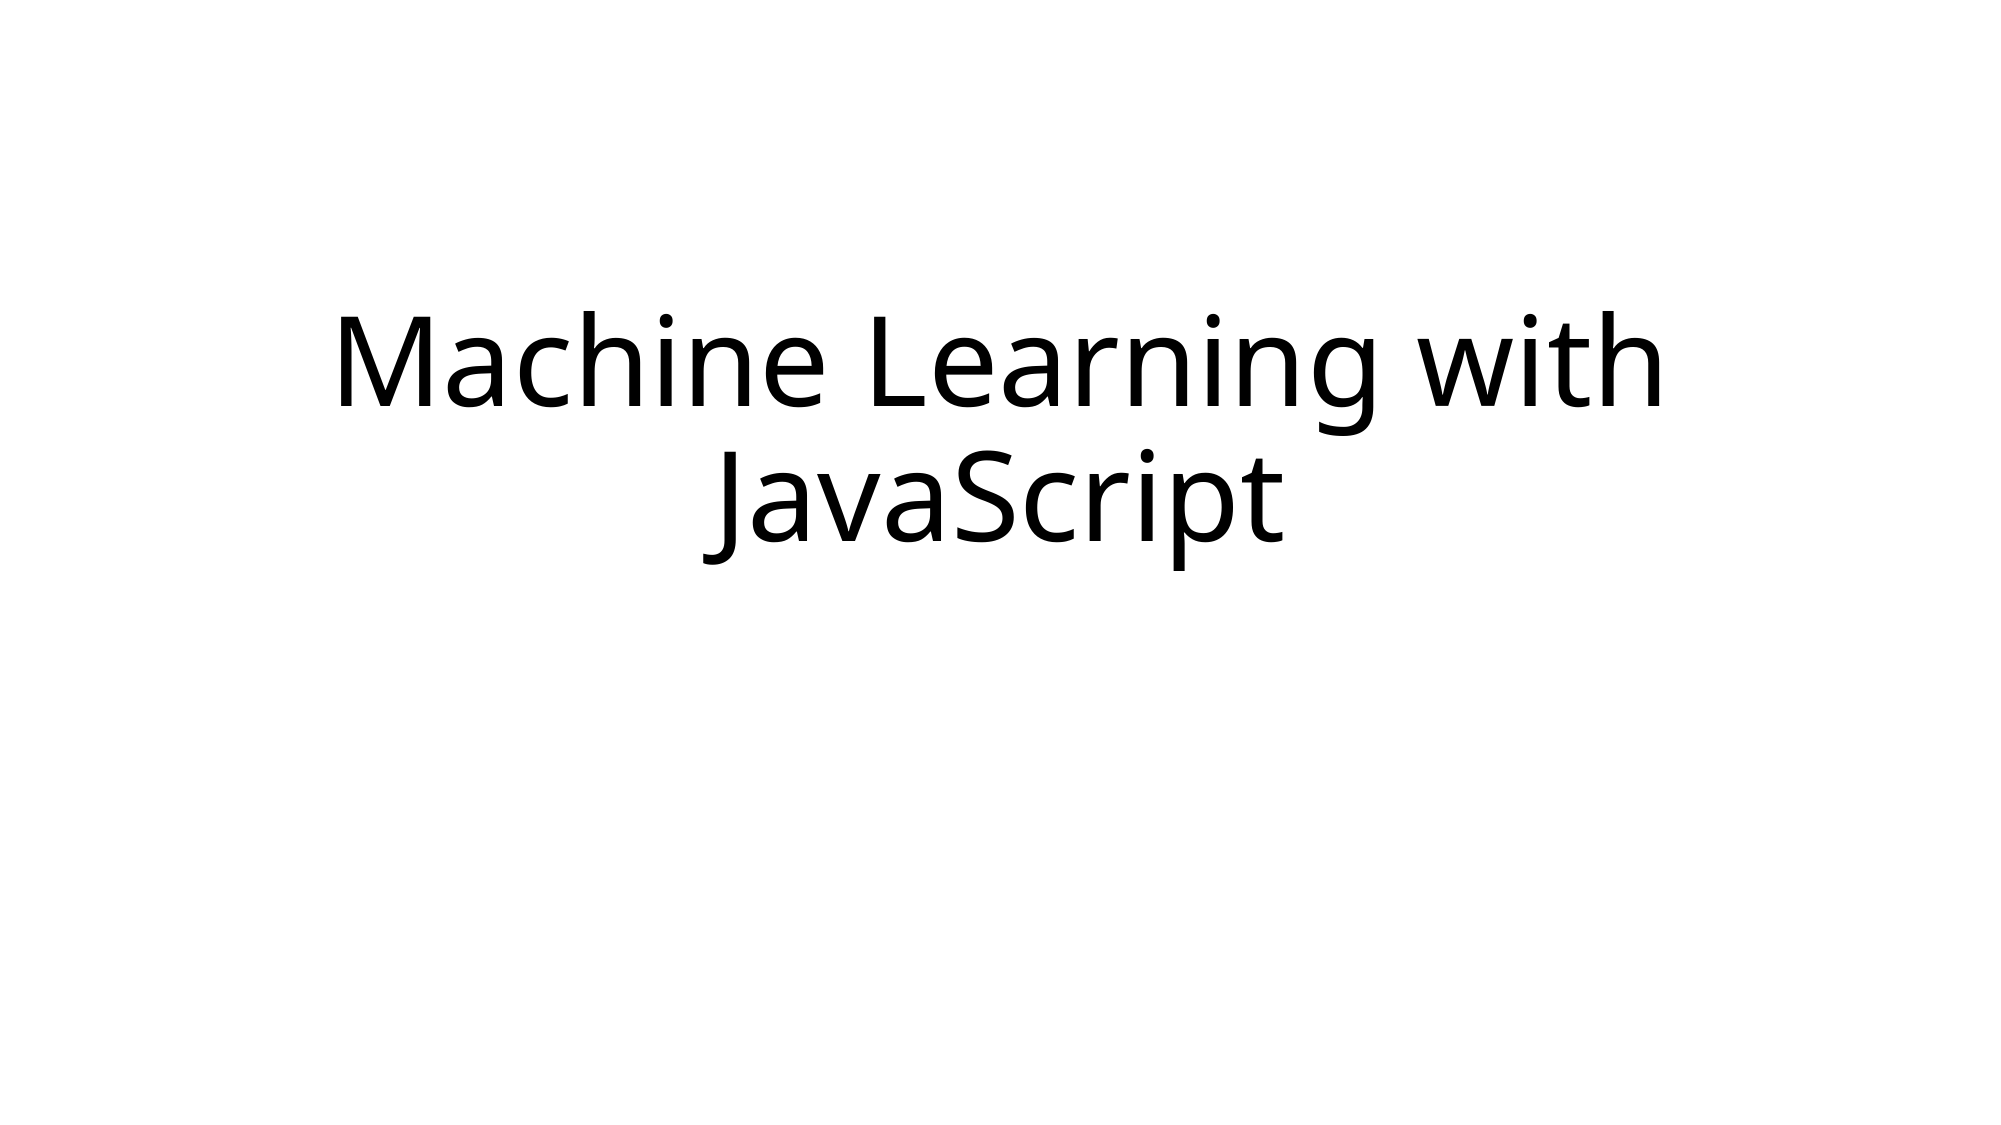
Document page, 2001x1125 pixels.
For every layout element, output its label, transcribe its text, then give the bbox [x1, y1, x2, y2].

title Machine Learning with JavaScript [249, 184, 1750, 576]
